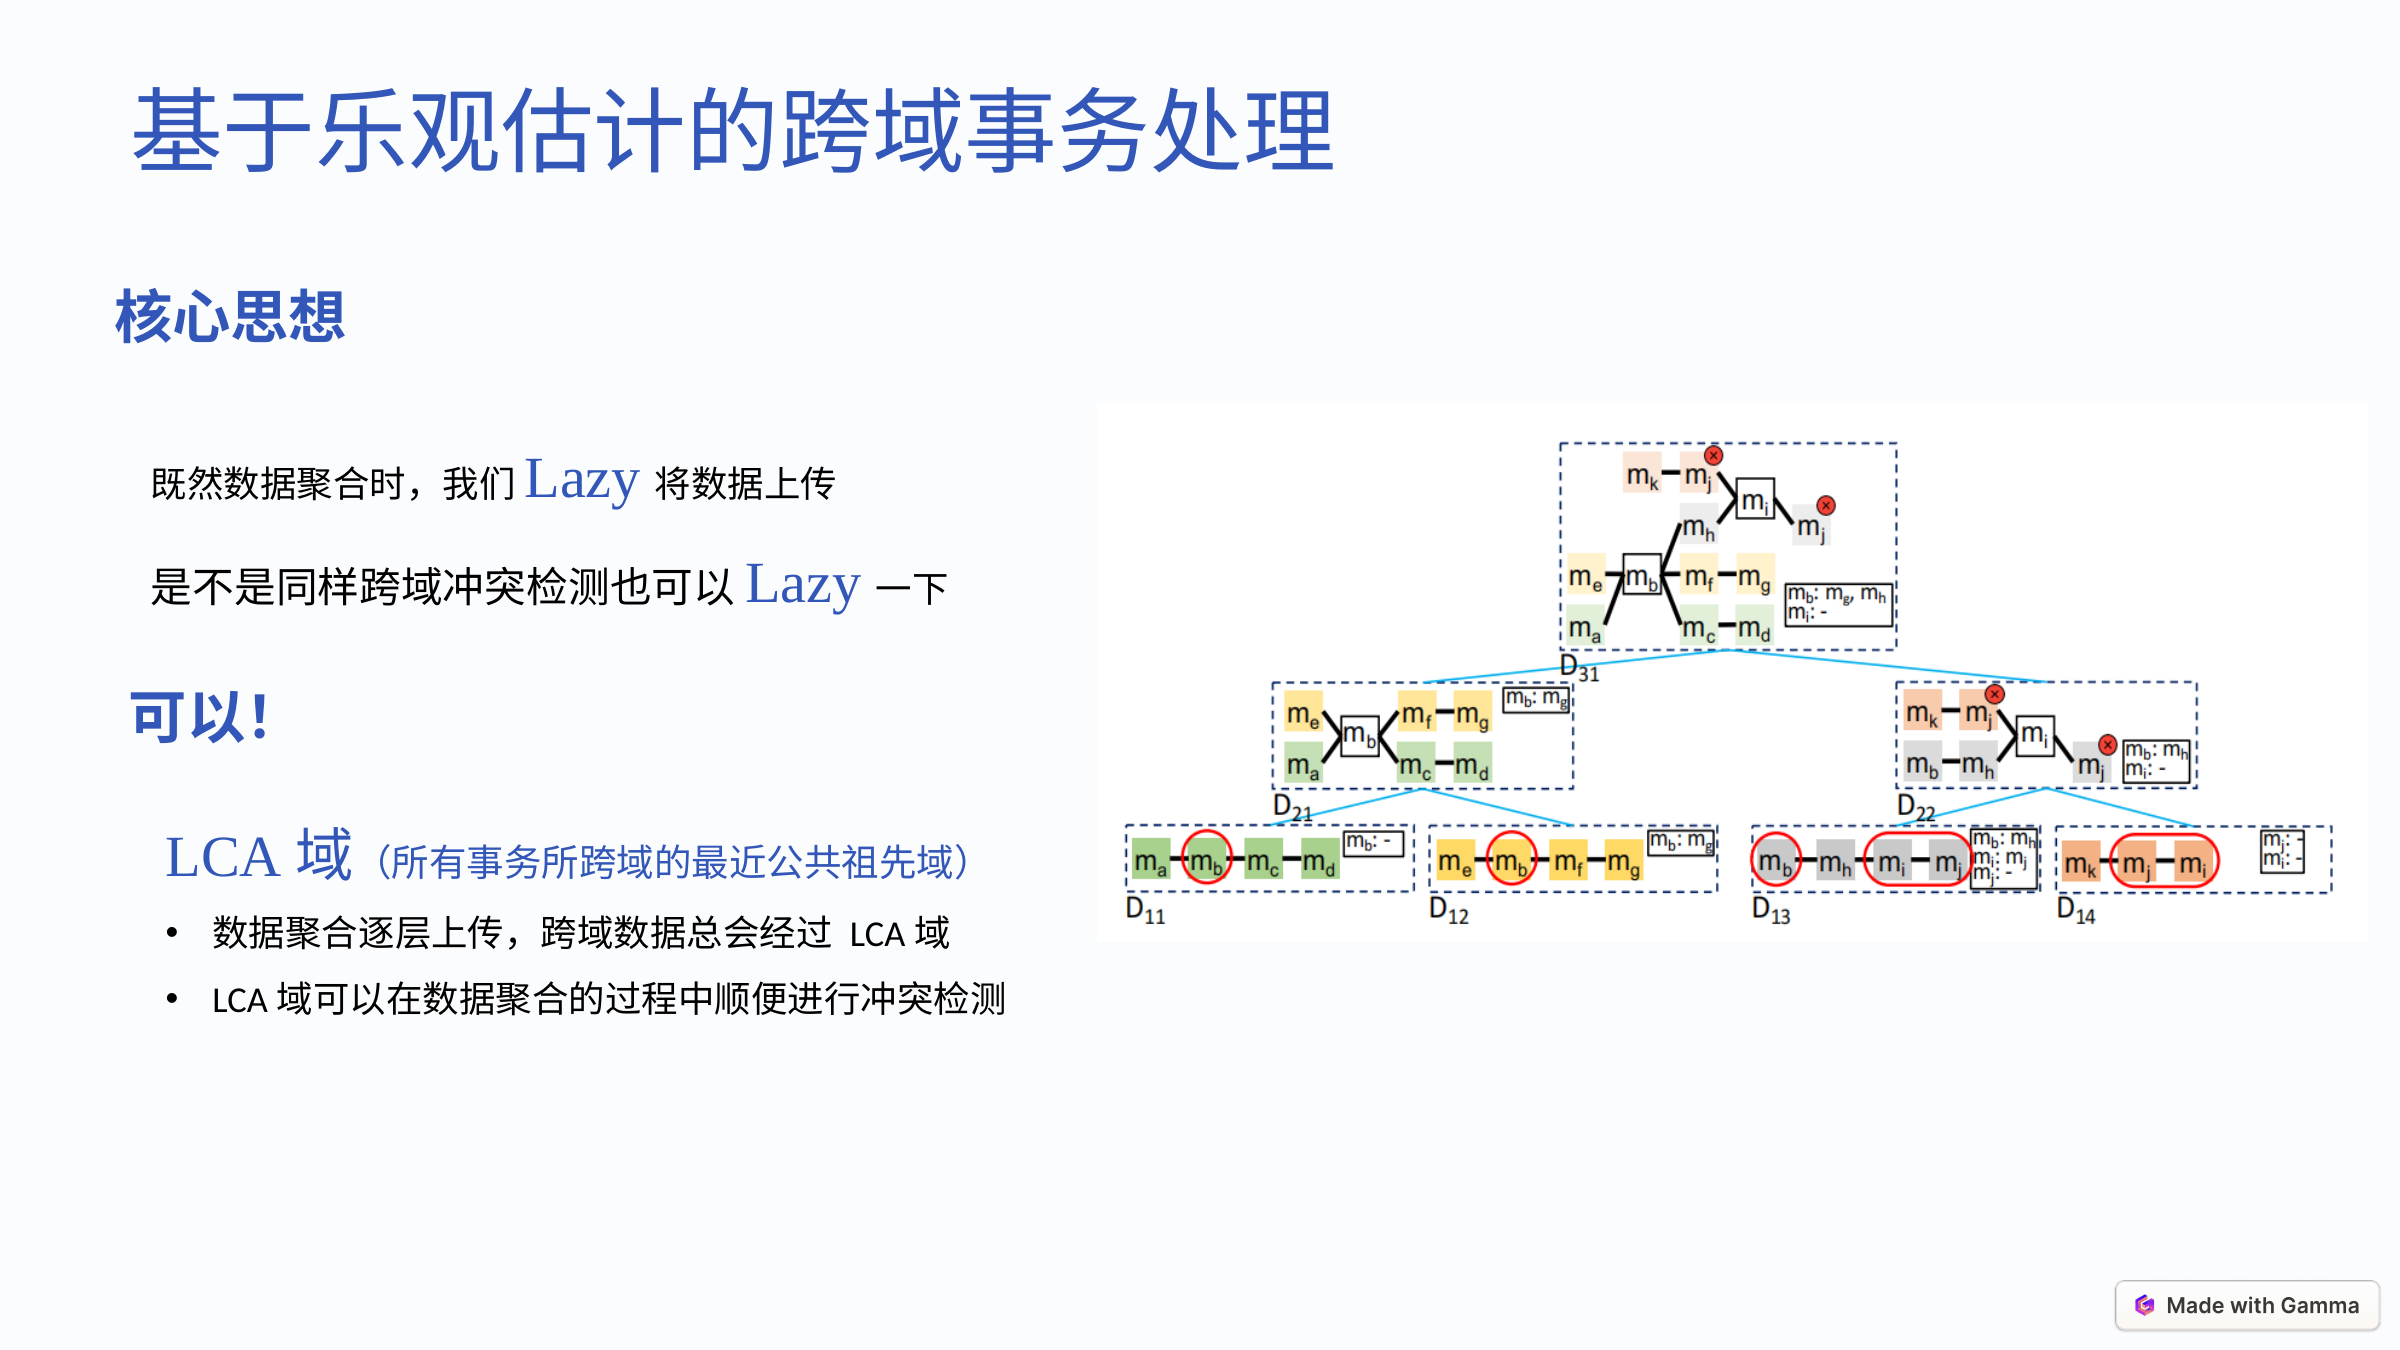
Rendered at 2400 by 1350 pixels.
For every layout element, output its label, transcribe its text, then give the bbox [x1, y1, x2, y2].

picture [1097, 403, 2368, 942]
picture [2106, 1271, 2389, 1339]
text_box LCA域（所有事务所跨域的最近公共祖先域） 数据聚合逐层上传，跨域数据总会经过 LCA域 LCA域可以在数据聚合的过程中顺便进行冲突检测 [150, 776, 1351, 1027]
text_box 可以！ [114, 685, 1097, 758]
text_box 既然数据聚合时，我们Lazy将数据上传 是不是同样跨域冲突检测也可以Lazy一下 [150, 403, 1097, 593]
text_box 核心思想 [114, 292, 580, 351]
text_box 基于乐观估计的跨域事务处理 [130, 68, 1061, 185]
